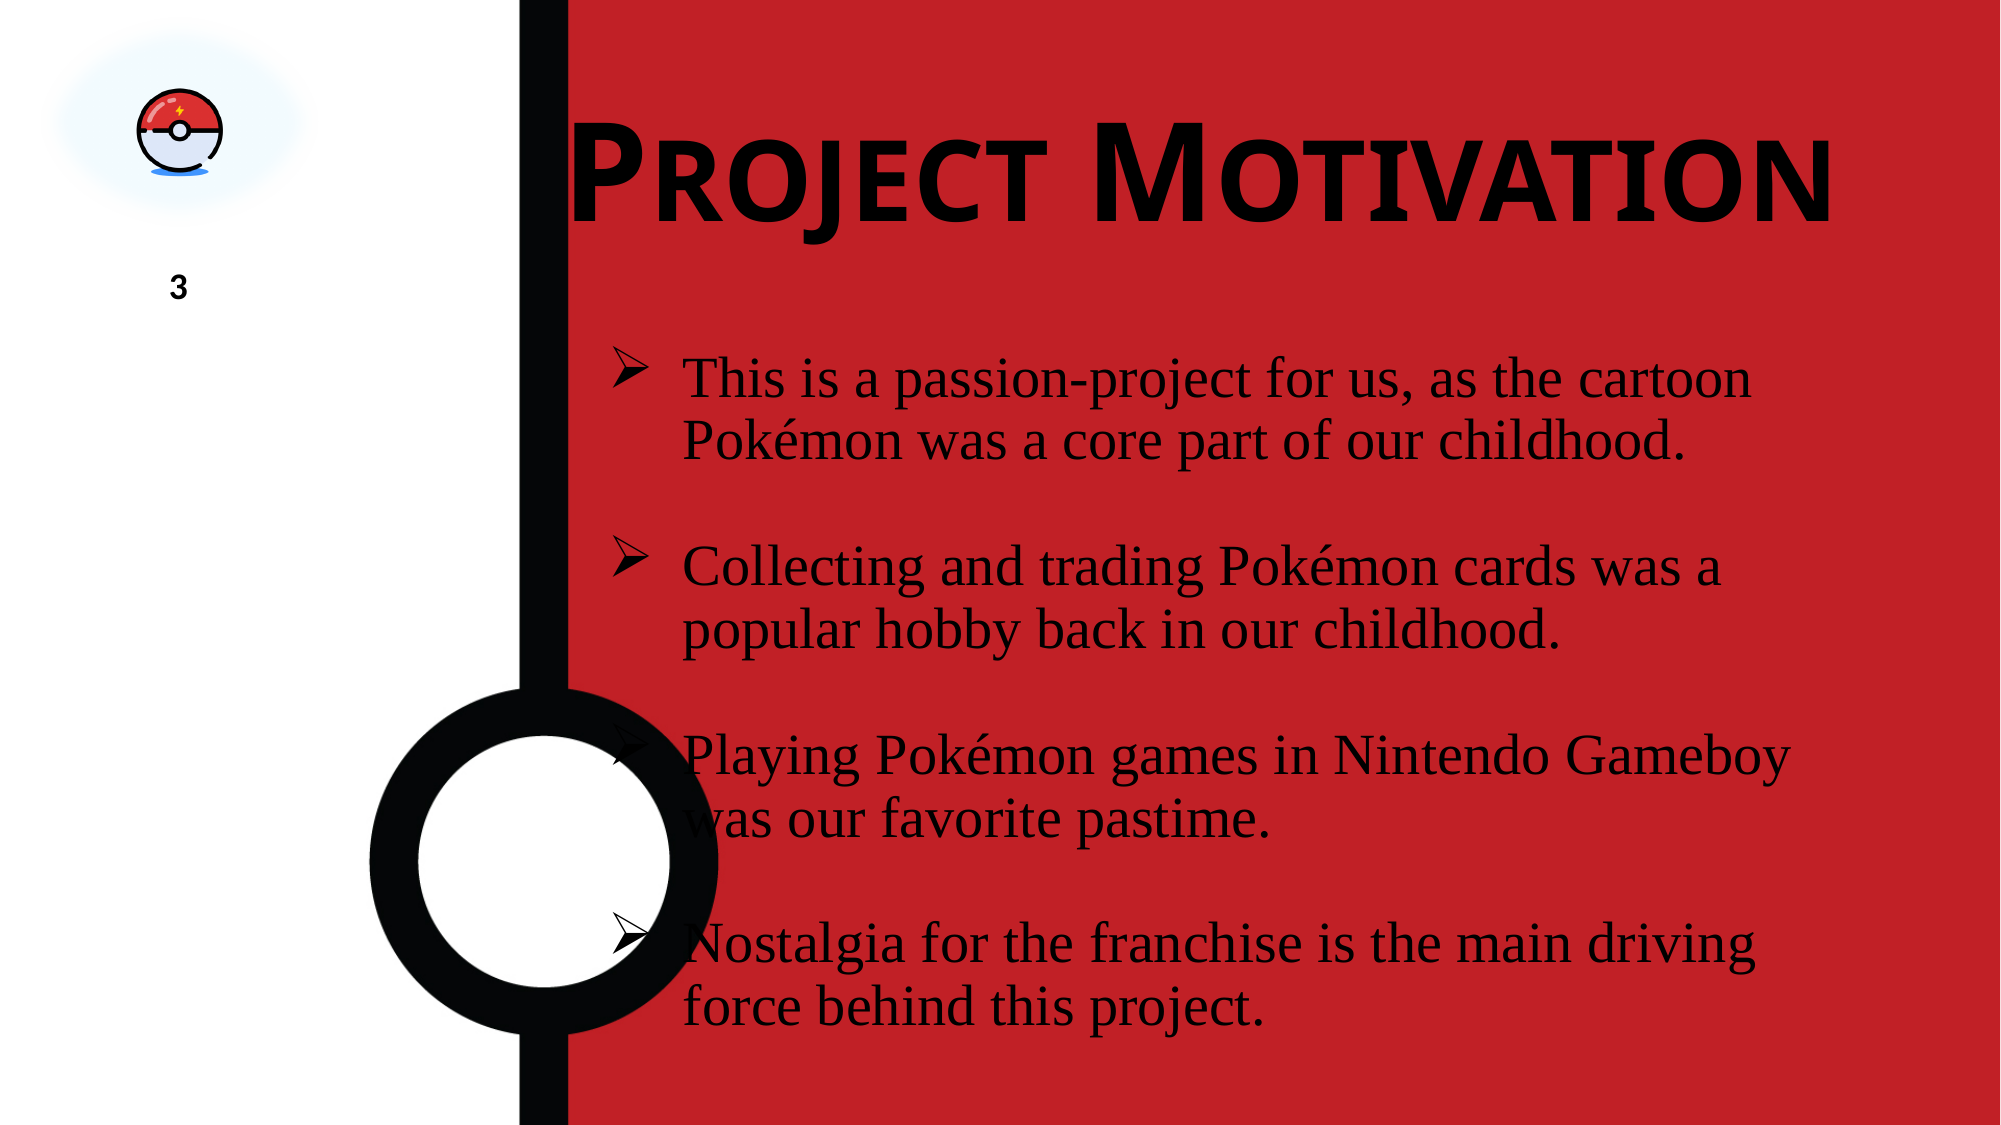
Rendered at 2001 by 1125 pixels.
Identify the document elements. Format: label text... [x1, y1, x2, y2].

title PROJECT MOTIVATION [547, 39, 1948, 315]
text_box 3 [136, 254, 220, 314]
list This is a passion-project for us, as the cartoon Pokémon was a core part of our childhood. Collecting and trading Pokémon cards was a popular hobby back in our childhood. Playing Pokémon games in Nintendo Gameboy was our favorite pastime. Nostalgia for the franchise is the main driving force behind this project. [547, 339, 1864, 1125]
picture [0, 0, 2001, 1125]
